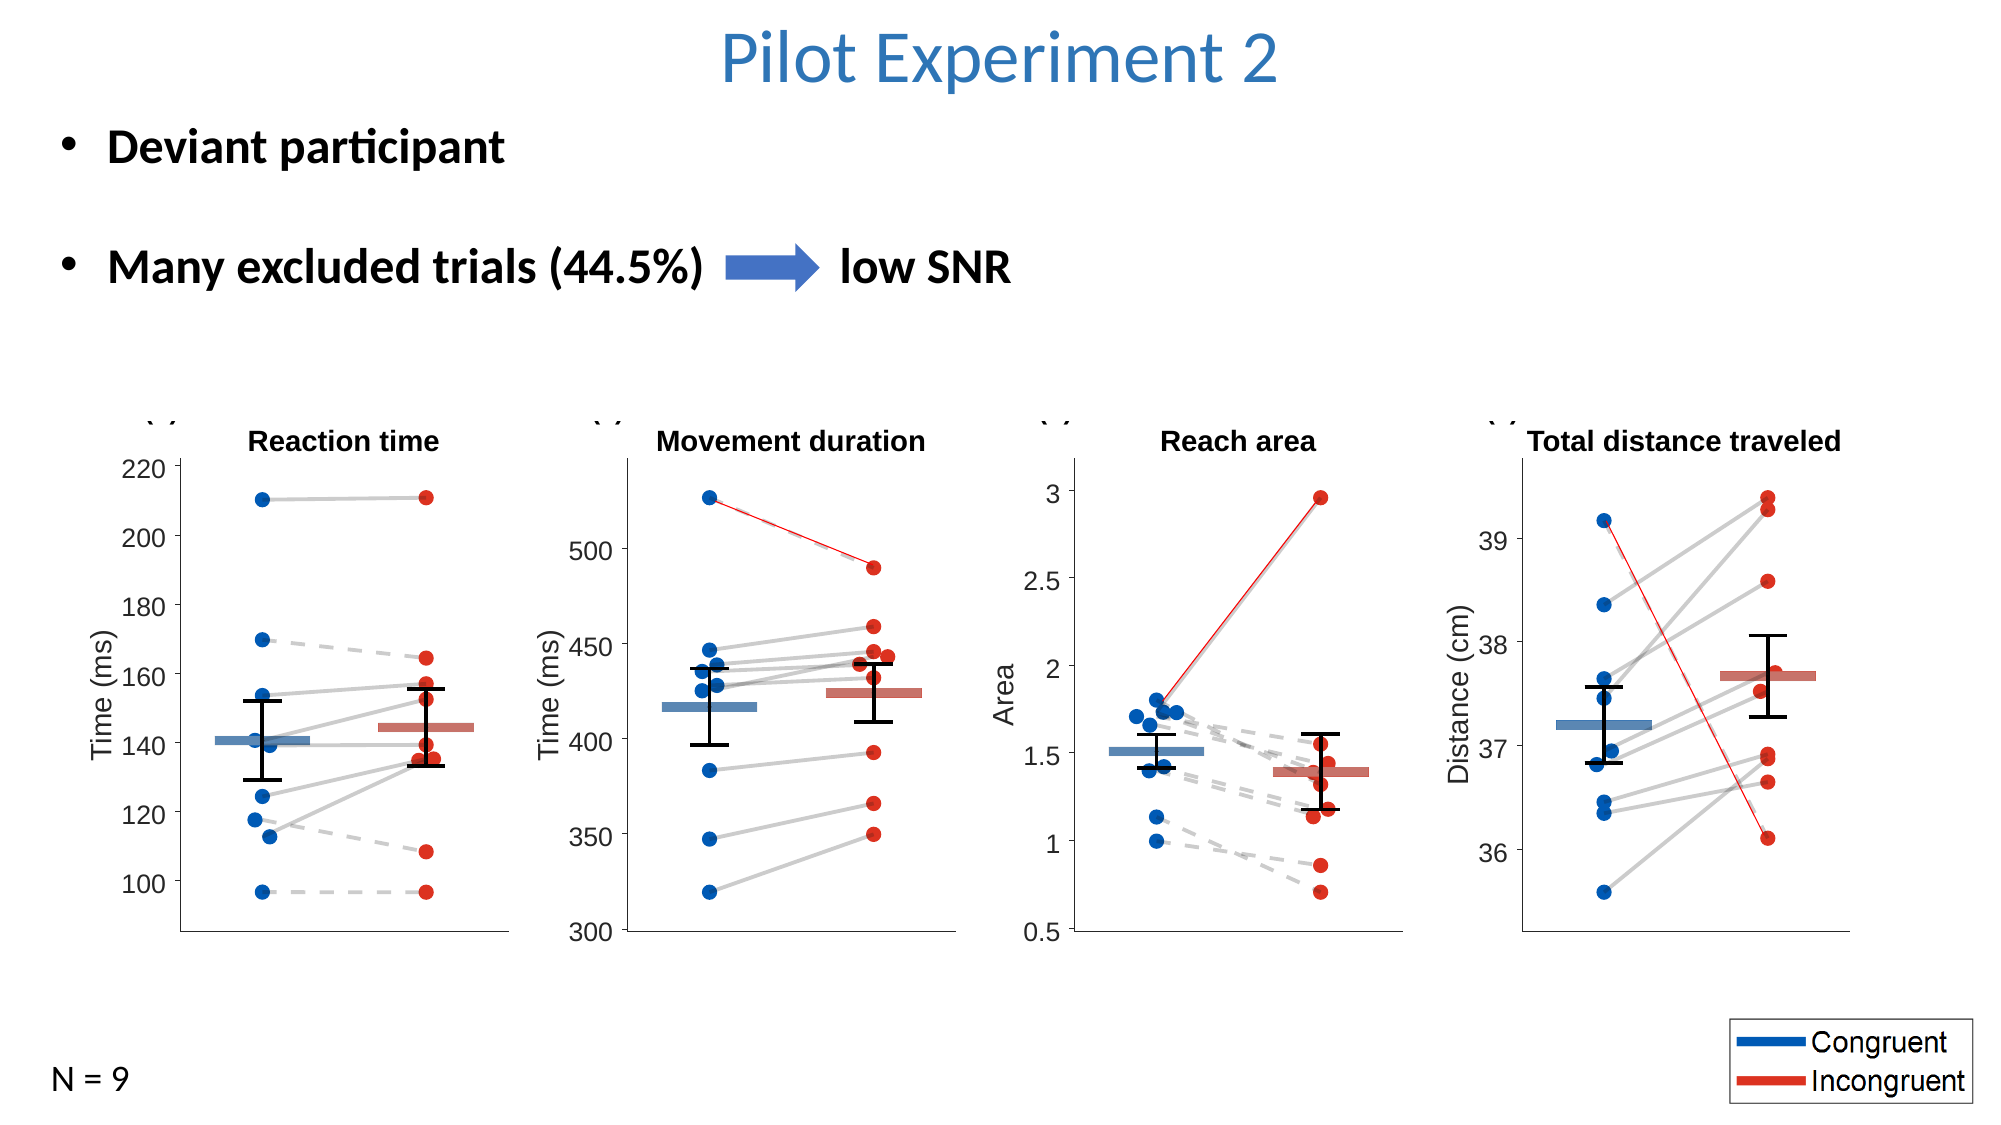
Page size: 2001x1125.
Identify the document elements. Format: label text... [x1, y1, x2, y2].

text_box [1606, 520, 1764, 835]
text_box Pilot Experiment 2 [0, 0, 2000, 105]
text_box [715, 501, 873, 565]
text_box Deviant participant Many excluded trials (44.5%) low SNR [45, 105, 1155, 361]
text_box N = 9 [36, 1046, 559, 1072]
picture [71, 421, 1868, 955]
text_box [1162, 501, 1317, 702]
text_box [724, 240, 822, 295]
picture [0, 1016, 2000, 1125]
